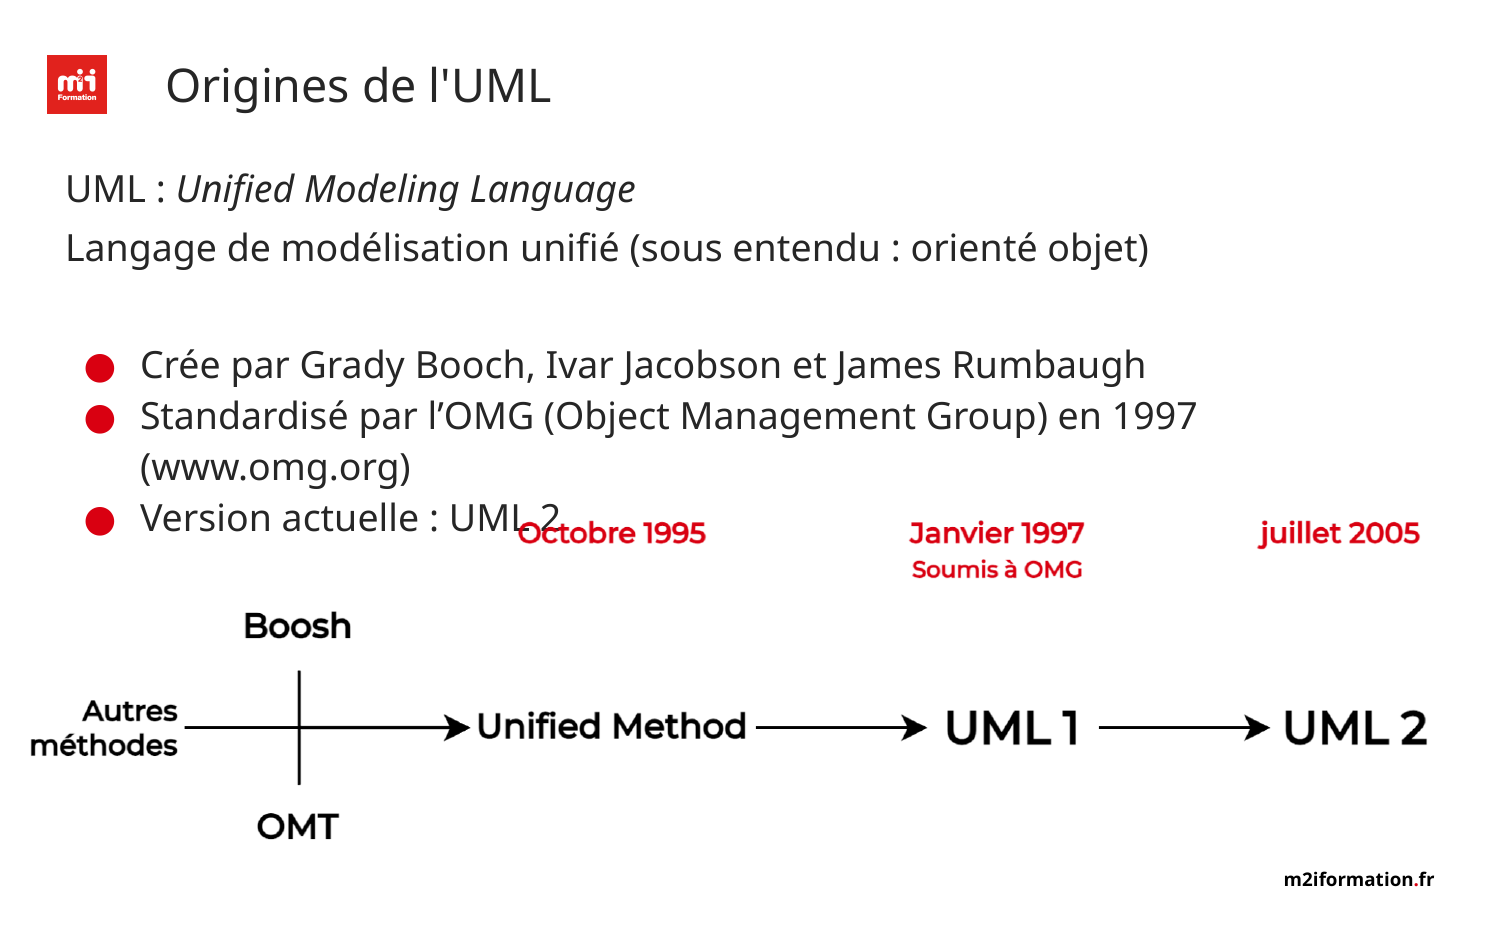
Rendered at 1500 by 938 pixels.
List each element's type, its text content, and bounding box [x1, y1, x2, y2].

title Origines de l'UML [150, 45, 1451, 124]
list UML : Unified Modeling Language Langage de modélisation unifié (sous entendu : orienté objet) Crée par Grady Booch, Ivar Jacobson et James Rumbaugh Standardisé par l’OMG (Object Management Group) en 1997 (www.omg.org) Version actuelle : UML 2 [49, 155, 1451, 467]
picture [47, 55, 107, 114]
picture [0, 468, 1500, 898]
